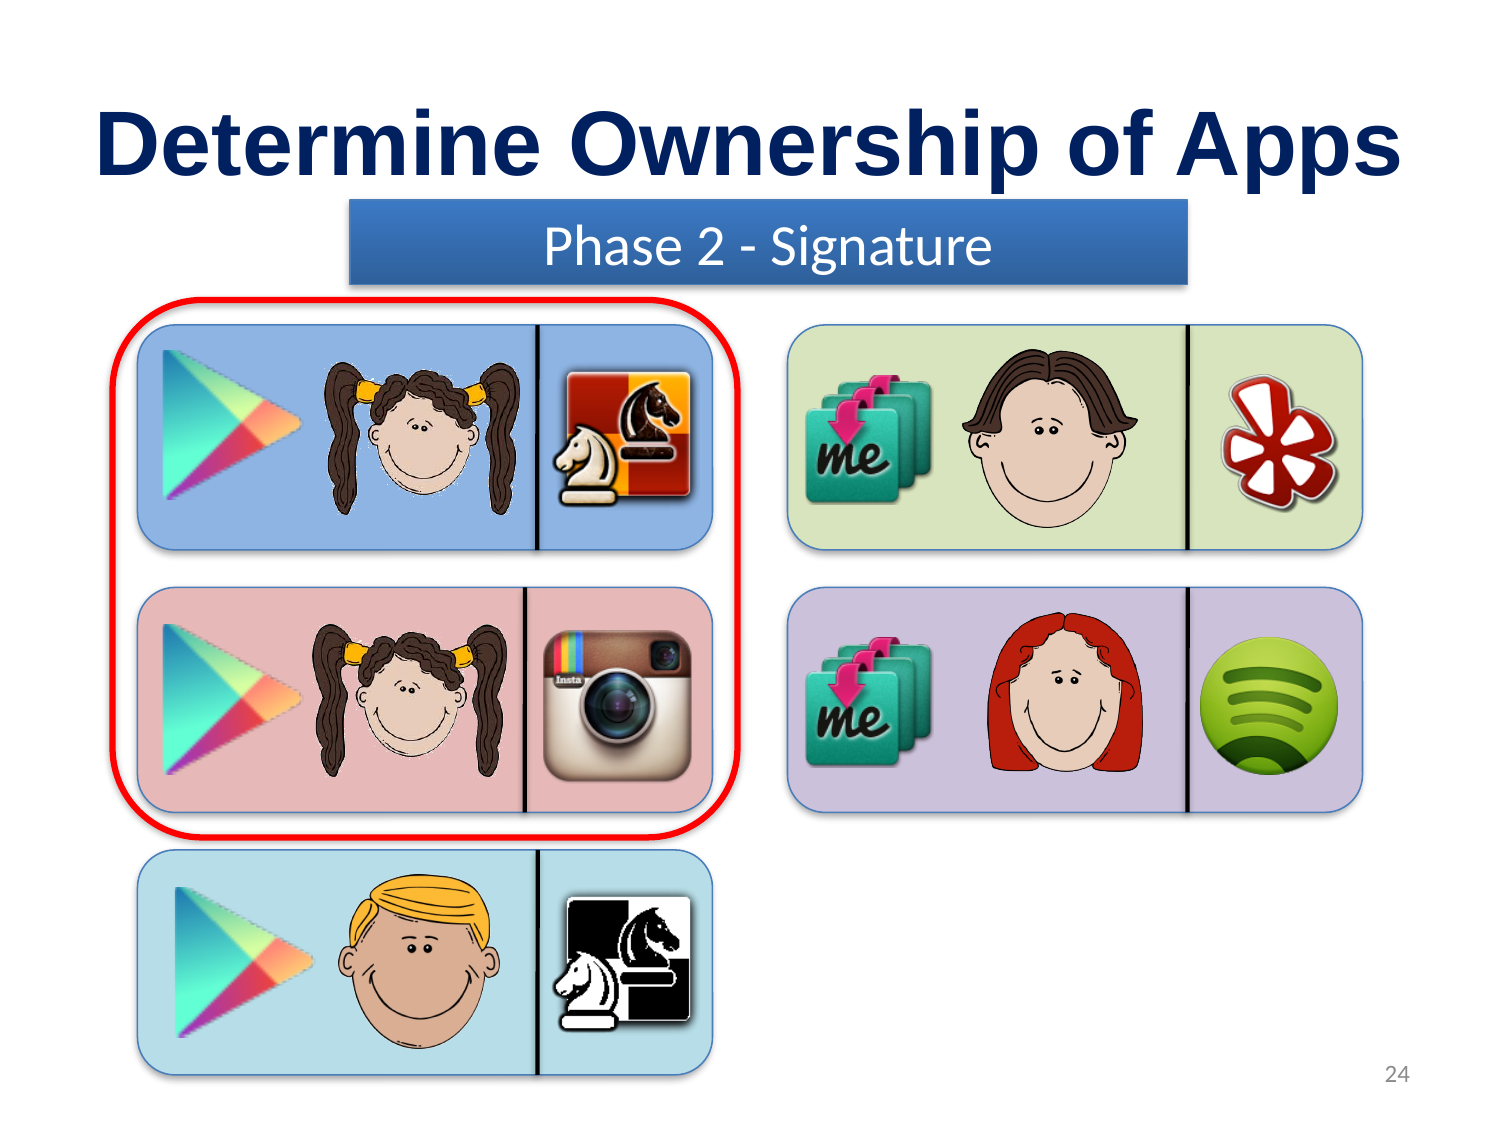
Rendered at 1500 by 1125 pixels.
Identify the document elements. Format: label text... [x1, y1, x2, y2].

picture [324, 362, 520, 515]
picture [162, 349, 320, 501]
picture [1199, 637, 1338, 776]
text_box [136, 586, 714, 814]
text_box [540, 849, 714, 1076]
text_box [111, 299, 739, 839]
picture [174, 887, 333, 1038]
picture [537, 624, 698, 788]
text_box [1190, 324, 1364, 551]
picture [1212, 374, 1351, 513]
picture [549, 887, 701, 1038]
picture [337, 874, 501, 1049]
picture [787, 637, 935, 768]
picture [987, 612, 1143, 772]
text_box [786, 586, 1364, 814]
title Determine Ownership of Apps [75, 45, 1425, 233]
picture [787, 374, 935, 505]
text_box [786, 324, 1185, 551]
slide_number 24 [1074, 1042, 1425, 1103]
picture [962, 349, 1138, 529]
picture [549, 362, 701, 513]
text_box Phase 2 - Signature [349, 199, 1188, 285]
text_box [136, 849, 535, 1076]
picture [162, 624, 507, 778]
text_box [136, 324, 714, 551]
